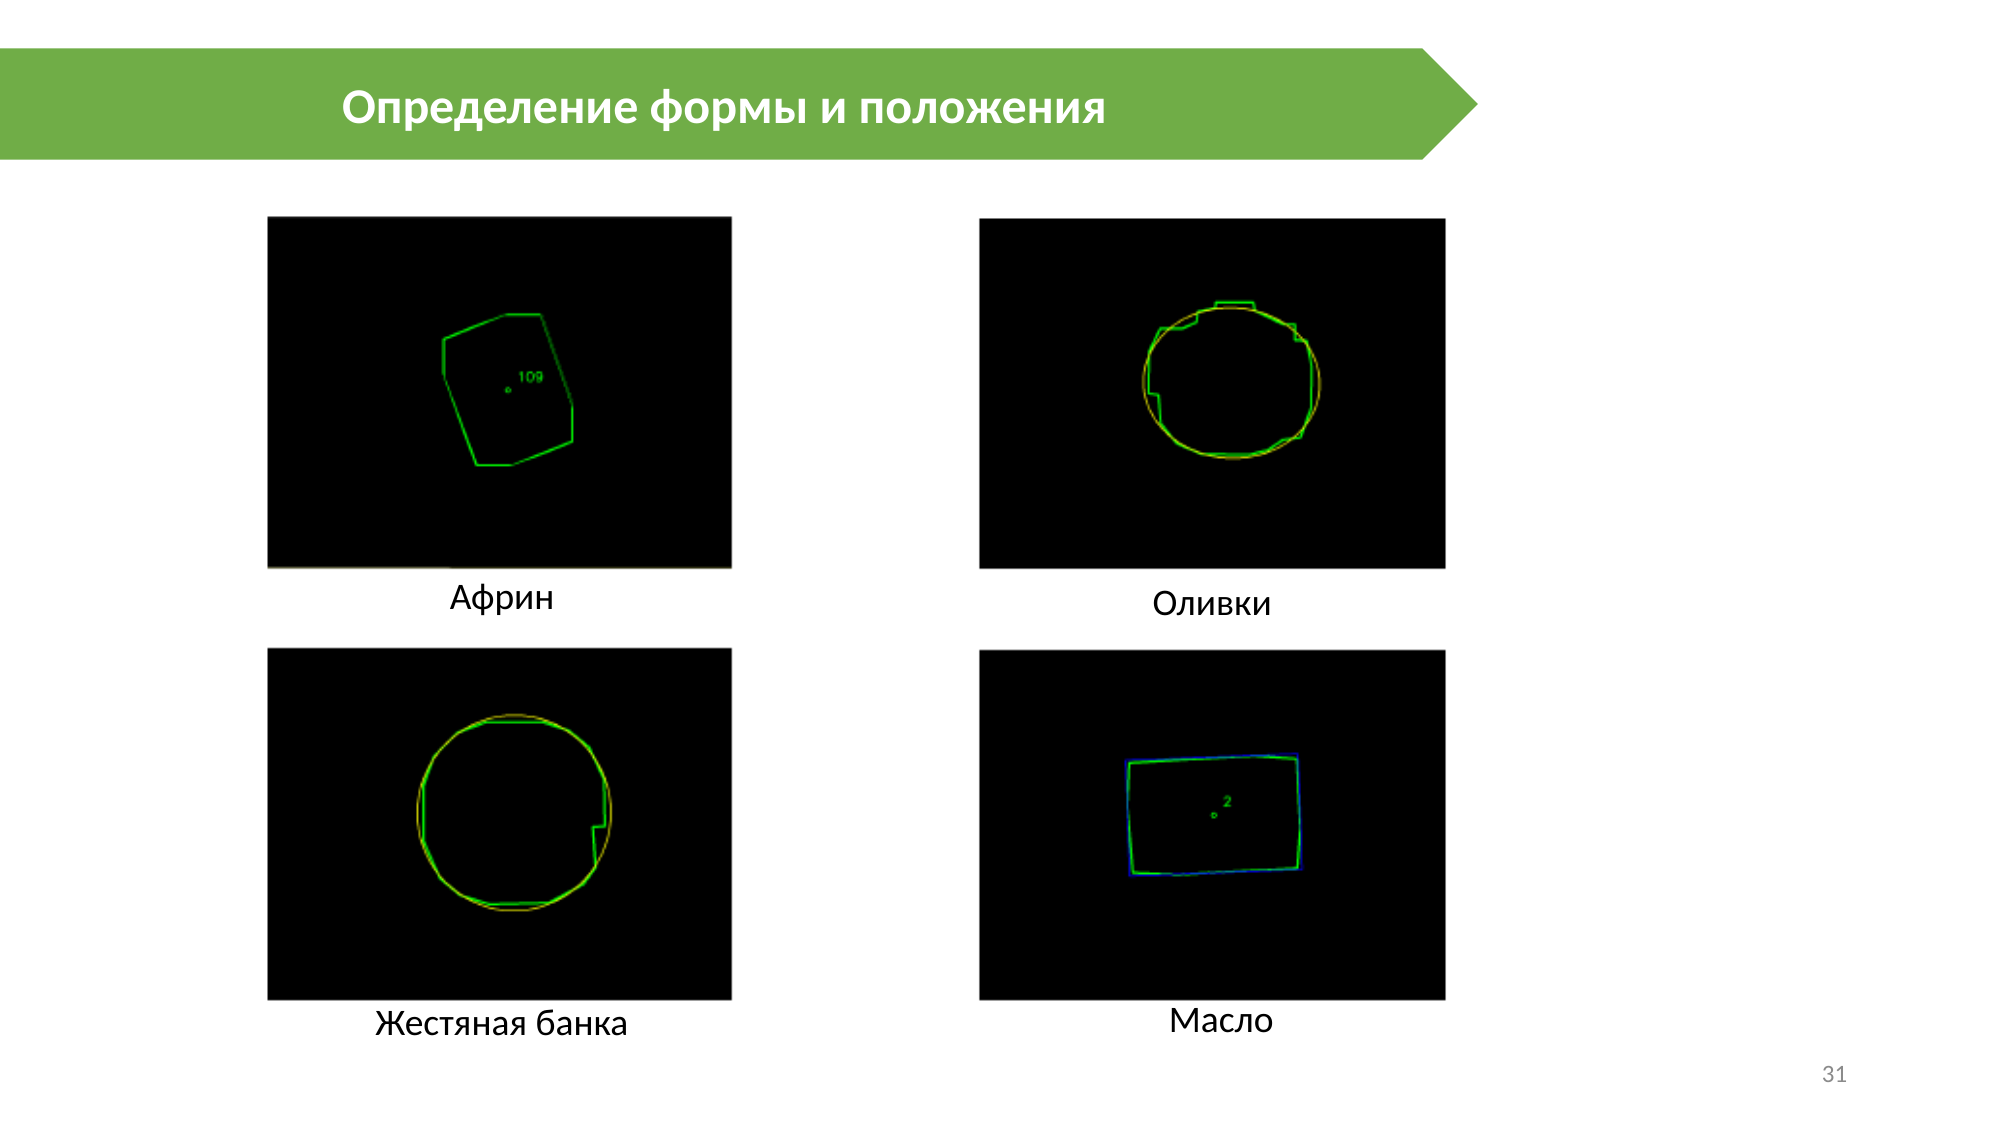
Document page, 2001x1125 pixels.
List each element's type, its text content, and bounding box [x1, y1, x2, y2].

text_box Жестяная банка [360, 1022, 644, 1051]
text_box Масло [1154, 1022, 1305, 1048]
picture [239, 188, 1477, 1022]
slide_number 31 [1412, 1042, 1863, 1103]
text_box Определение формы и положения [0, 48, 1478, 160]
